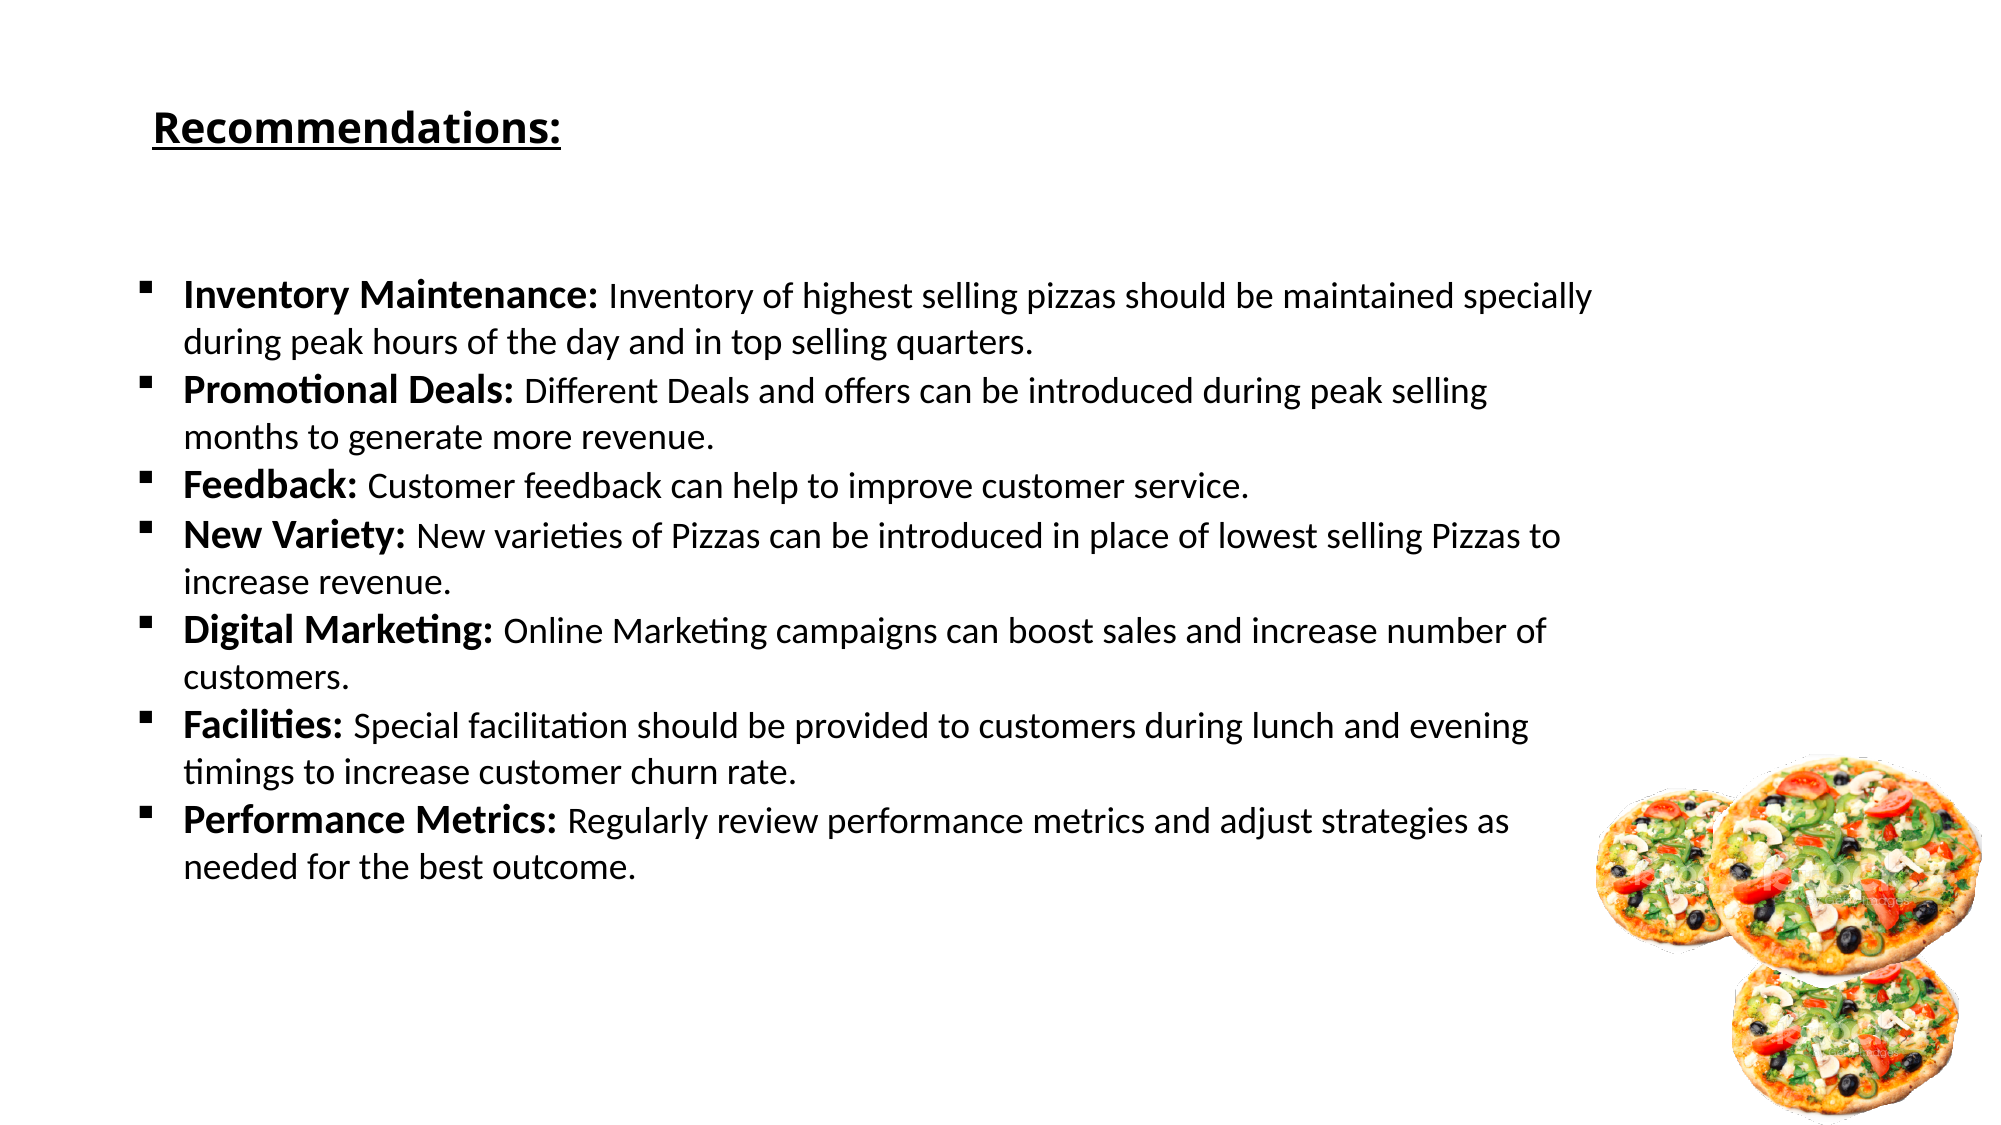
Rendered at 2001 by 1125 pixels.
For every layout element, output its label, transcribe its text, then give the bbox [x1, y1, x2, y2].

picture [1596, 754, 1982, 1125]
title Recommendations: [137, 98, 1863, 260]
text_box Inventory Maintenance: Inventory of highest selling pizzas should be maintained specially during peak hours of the day and in top selling quarters. Promotional Deals: Different Deals and offers can be introduced during peak selling months to generate more revenue. Feedback: Customer feedback can help to improve customer service. New Variety: New varieties of Pizzas can be introduced in place of lowest selling Pizzas to increase revenue. Digital Marketing: Online Marketing campaigns can boost sales and increase number of customers. Facilities: Special facilitation should be provided to customers during lunch and evening timings to increase customer churn rate. Performance Metrics: Regularly review performance metrics and adjust strategies as needed for the best outcome. [121, 259, 1621, 895]
